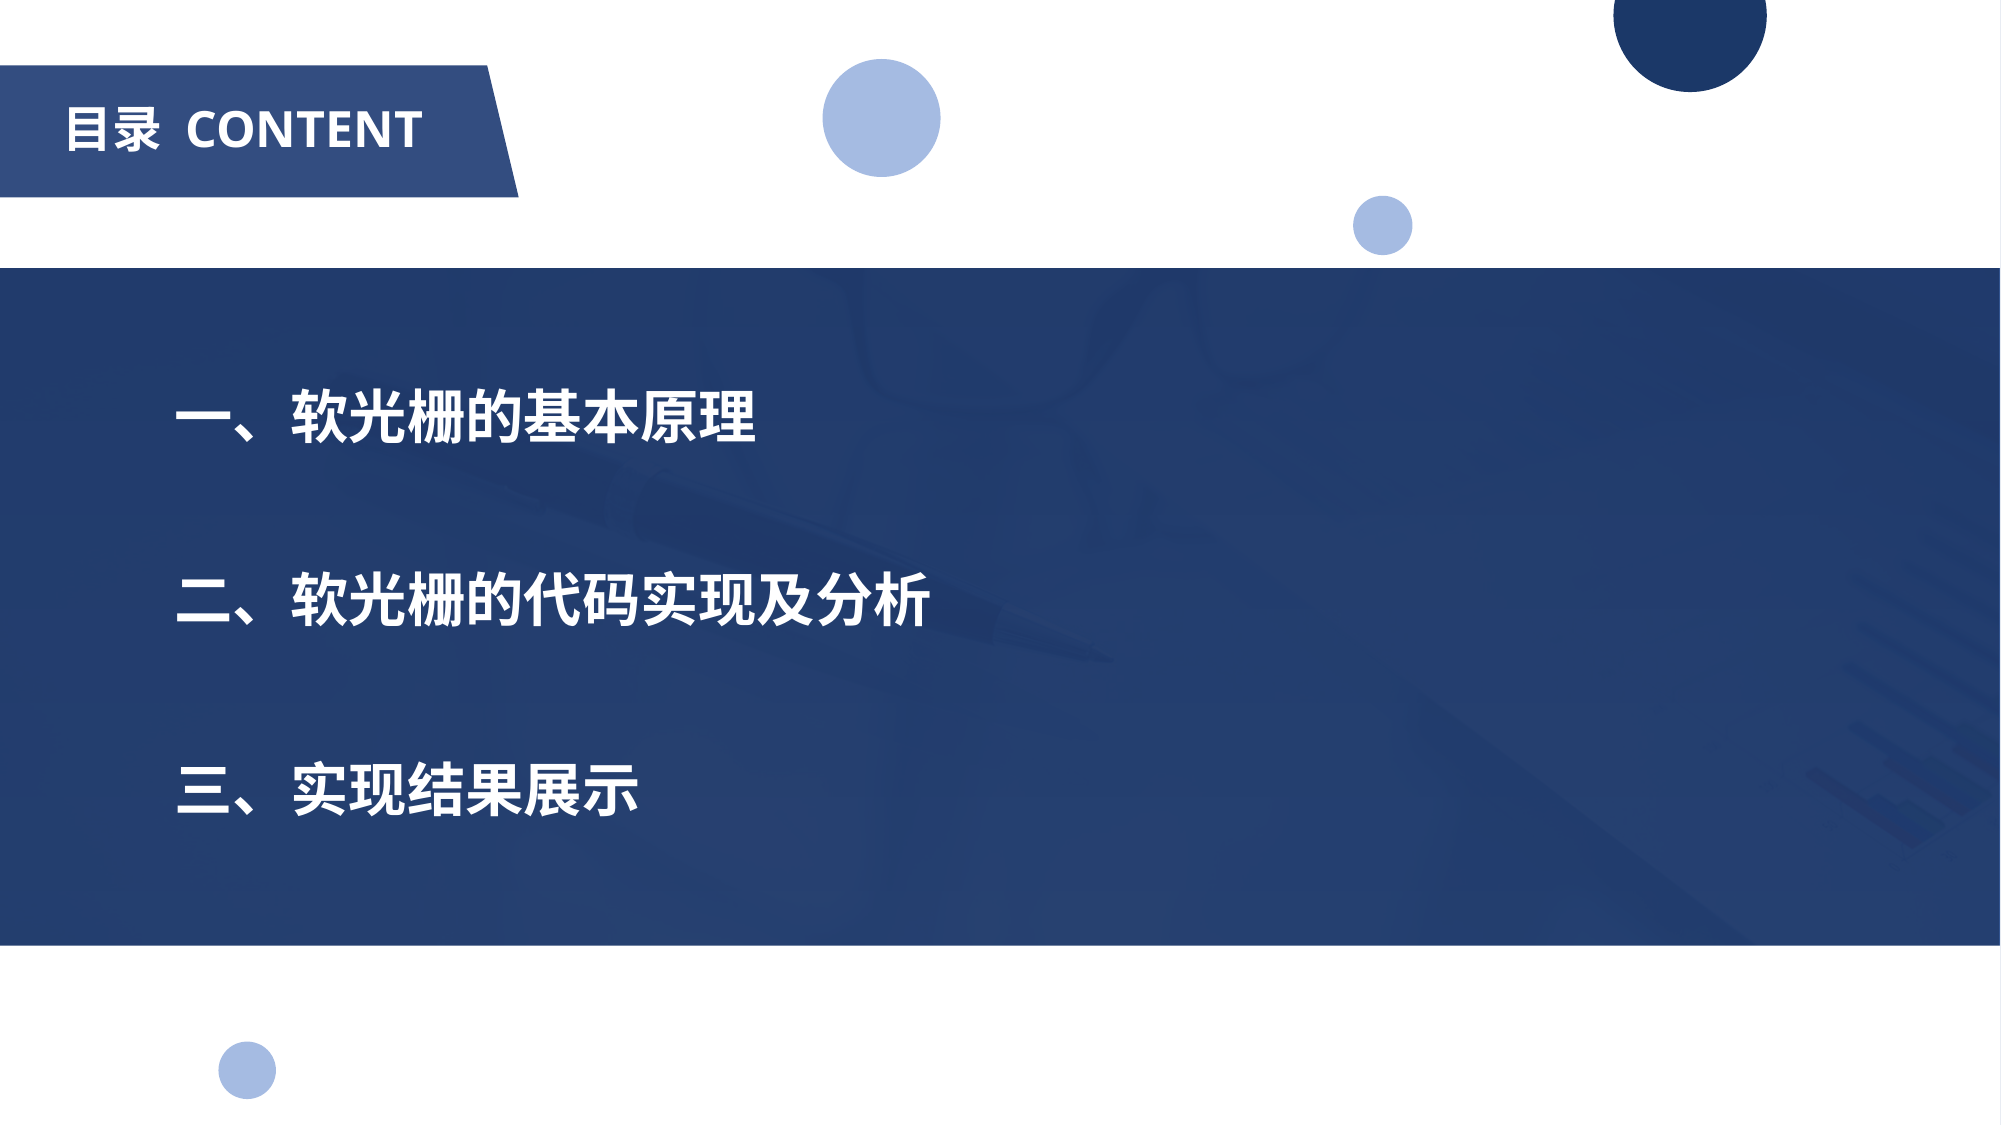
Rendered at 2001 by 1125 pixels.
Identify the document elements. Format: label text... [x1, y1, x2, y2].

text_box 一、软光栅的基本原理 [159, 373, 967, 458]
text_box 三、实现结果展示 [159, 745, 967, 831]
text_box 二、软光栅的代码实现及分析 [159, 555, 967, 641]
title 目录 CONTENT [0, 72, 488, 190]
